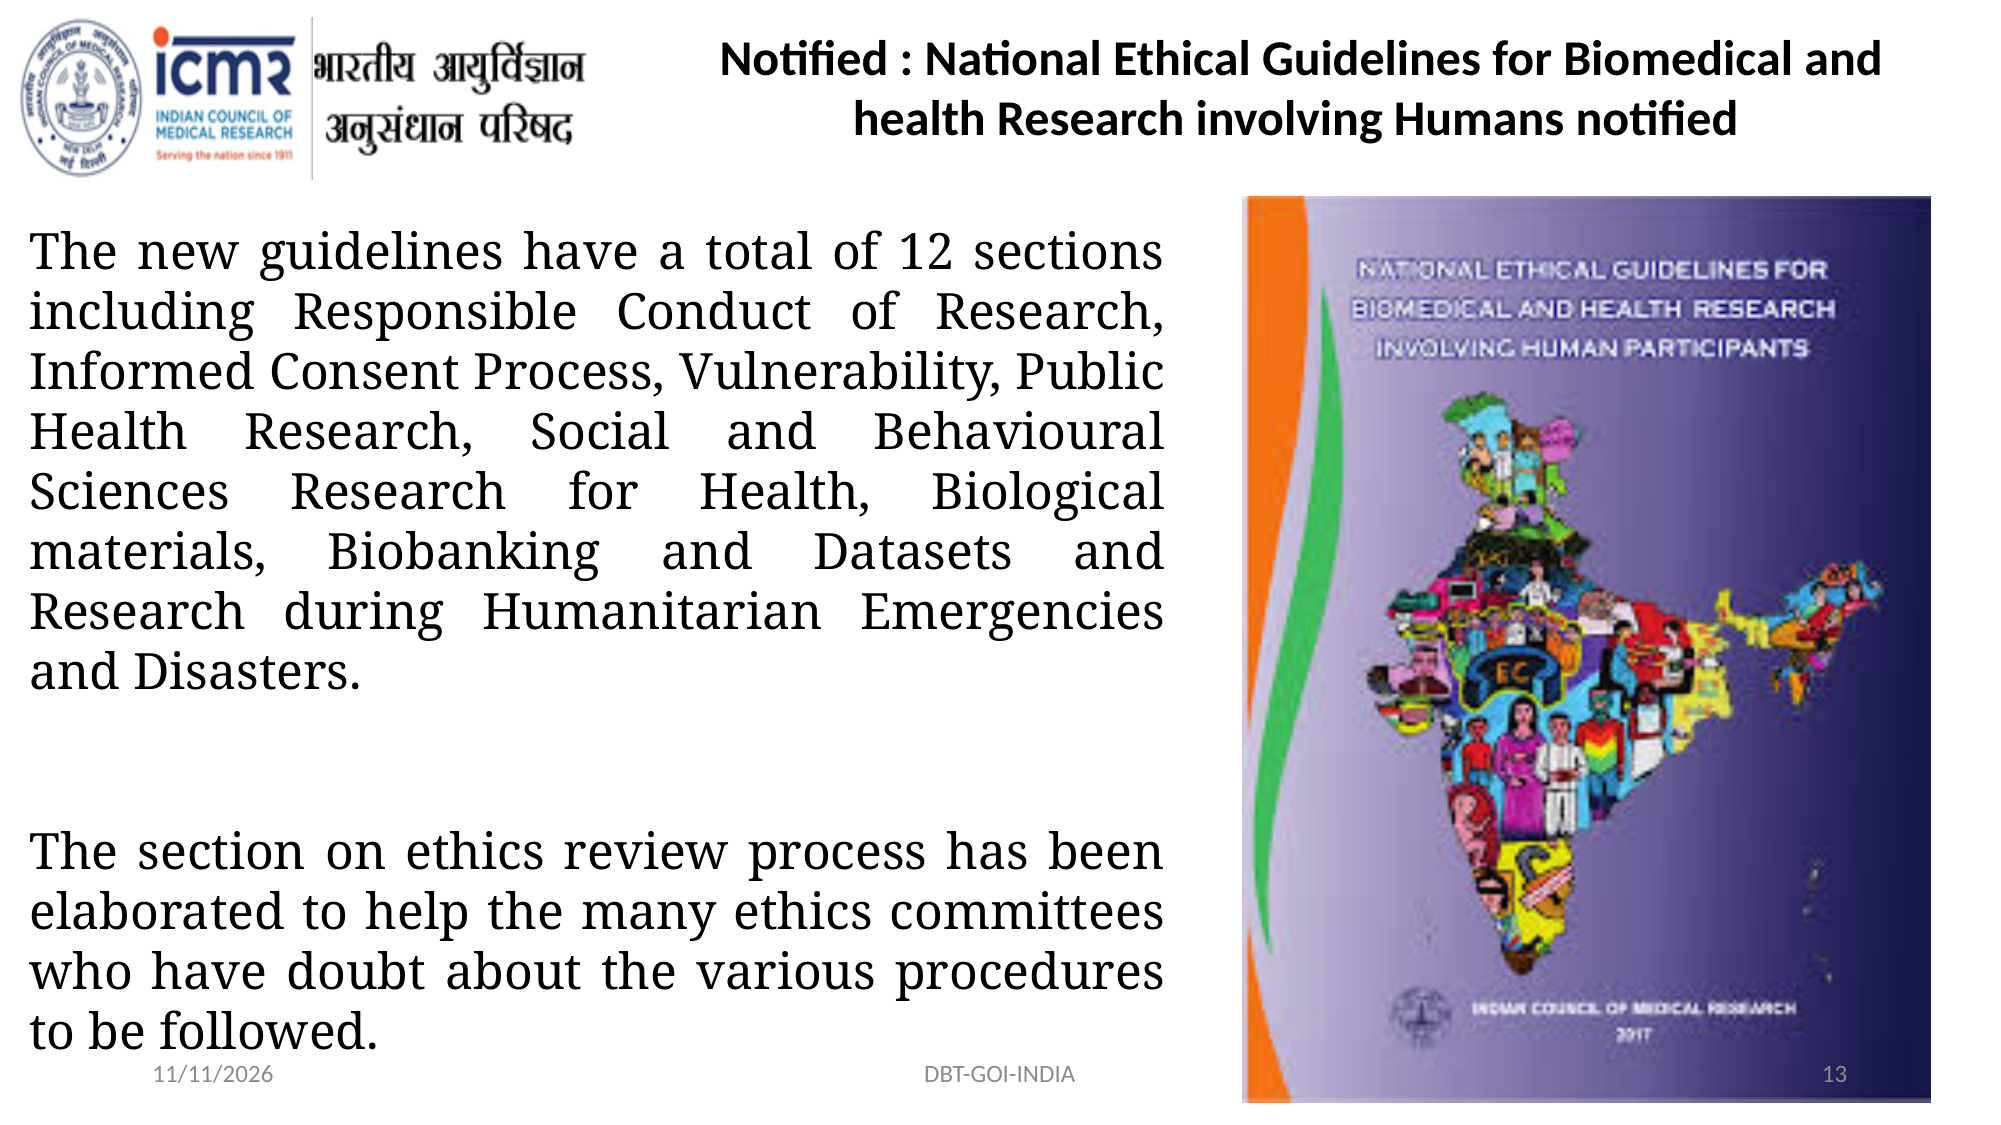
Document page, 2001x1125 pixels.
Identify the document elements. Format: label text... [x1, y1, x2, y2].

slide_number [137, 1042, 588, 1103]
picture [14, 17, 612, 180]
text_box The new guidelines have a total of 12 sections including Responsible Conduct of Research, Informed Consent Process, Vulnerability, Public Health Research, Social and Behavioural Sciences Research for Health, Biological materials, Biobanking and Datasets and Research during Humanitarian Emergencies and Disasters. The section on ethics review process has been elaborated to help the many ethics committees who have doubt about the various procedures to be followed. [14, 211, 1180, 1067]
picture [1242, 196, 1931, 1103]
text_box Notified : National Ethical Guidelines for Biomedical and health Research involving Humans notified [640, 17, 1963, 153]
footer DBT-GOI-INDIA [662, 1042, 1242, 1103]
